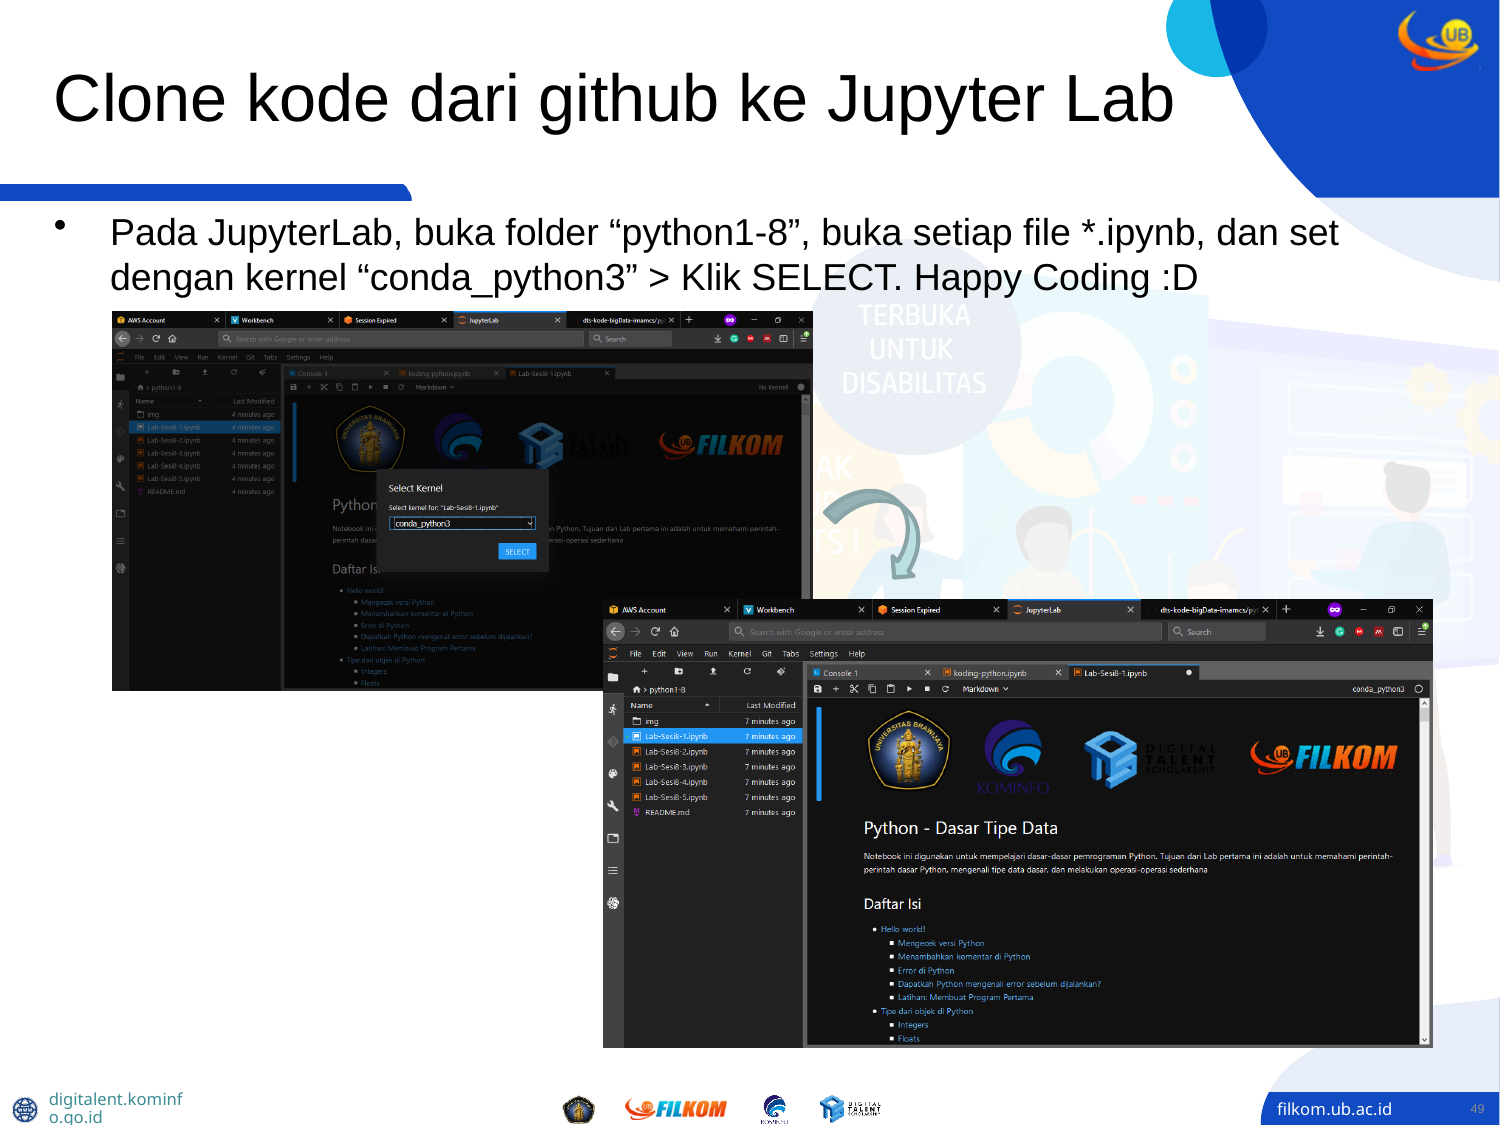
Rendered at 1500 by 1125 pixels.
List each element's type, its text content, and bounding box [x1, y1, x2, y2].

list Pada JupyterLab, buka folder “python1-8”, buka setiap file *.ipynb, dan set dengan kernel “conda_python3” > Klik SELECT. Happy Coding :D [38, 200, 1436, 1075]
picture [0, 0, 1500, 201]
text_box [822, 488, 921, 580]
picture [625, 1090, 1500, 1125]
picture [562, 1095, 595, 1124]
picture [12, 1097, 38, 1123]
title Clone kode dari github ke Jupyter Lab [38, 54, 1436, 135]
picture [112, 311, 1433, 1049]
